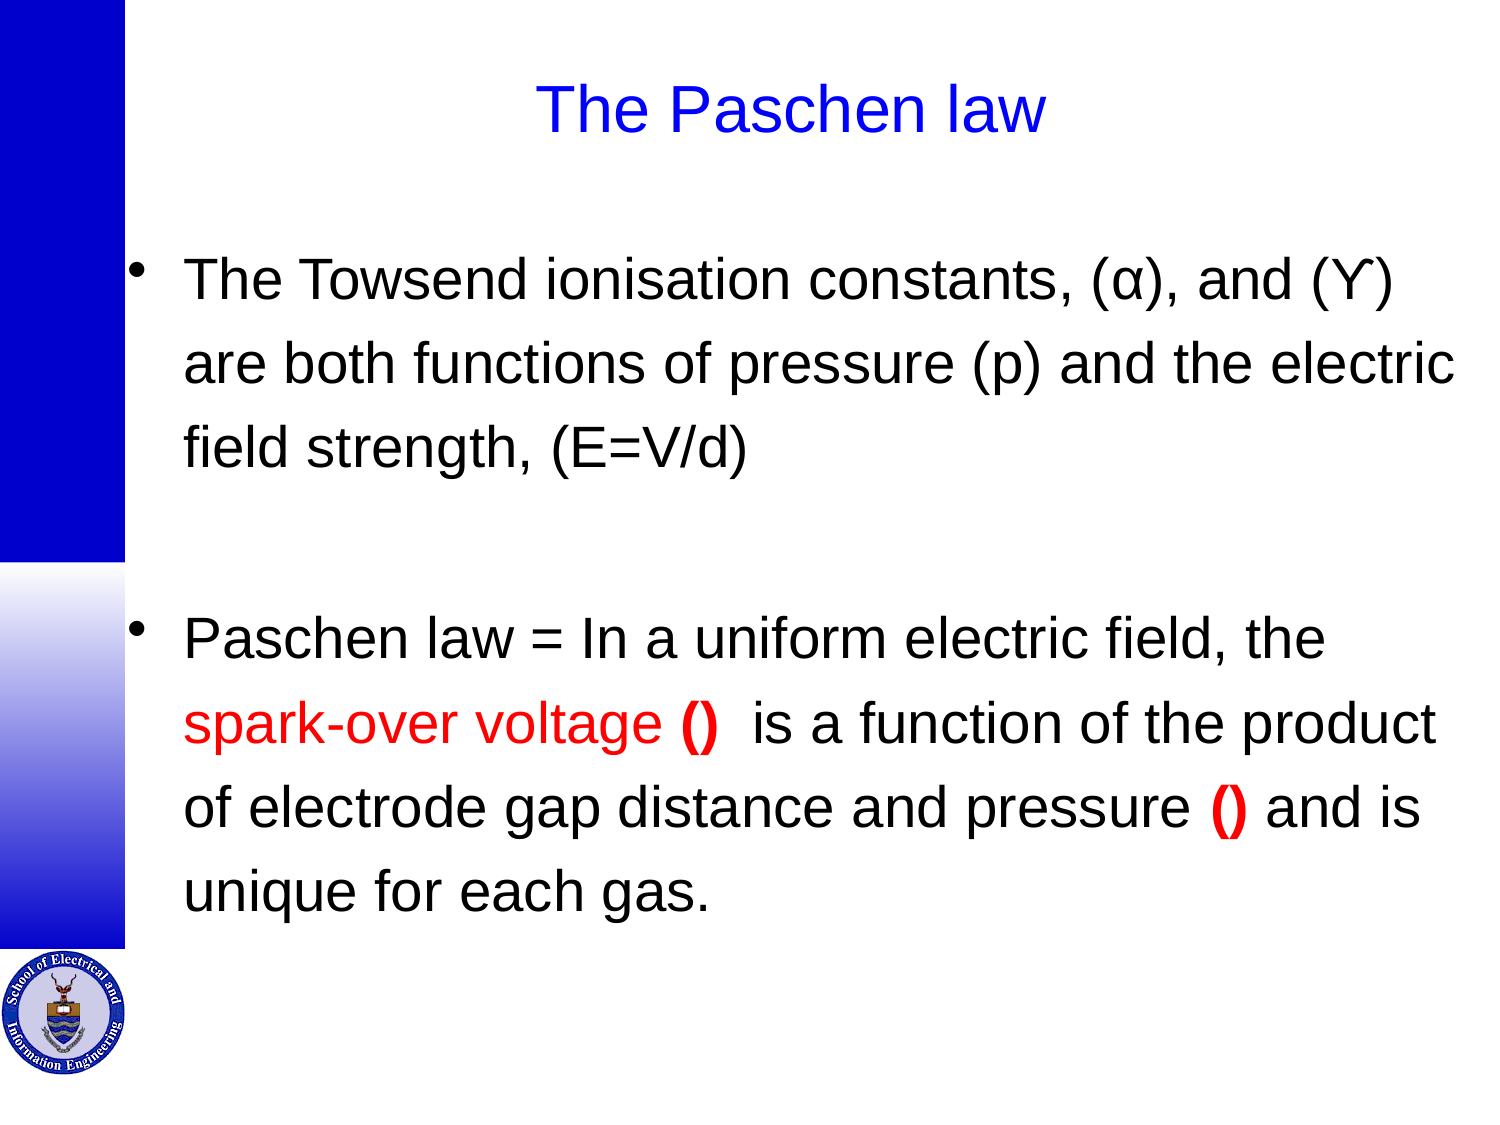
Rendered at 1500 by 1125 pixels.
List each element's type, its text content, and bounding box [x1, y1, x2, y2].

title The Paschen law [147, 30, 1436, 182]
picture [0, 949, 125, 1075]
